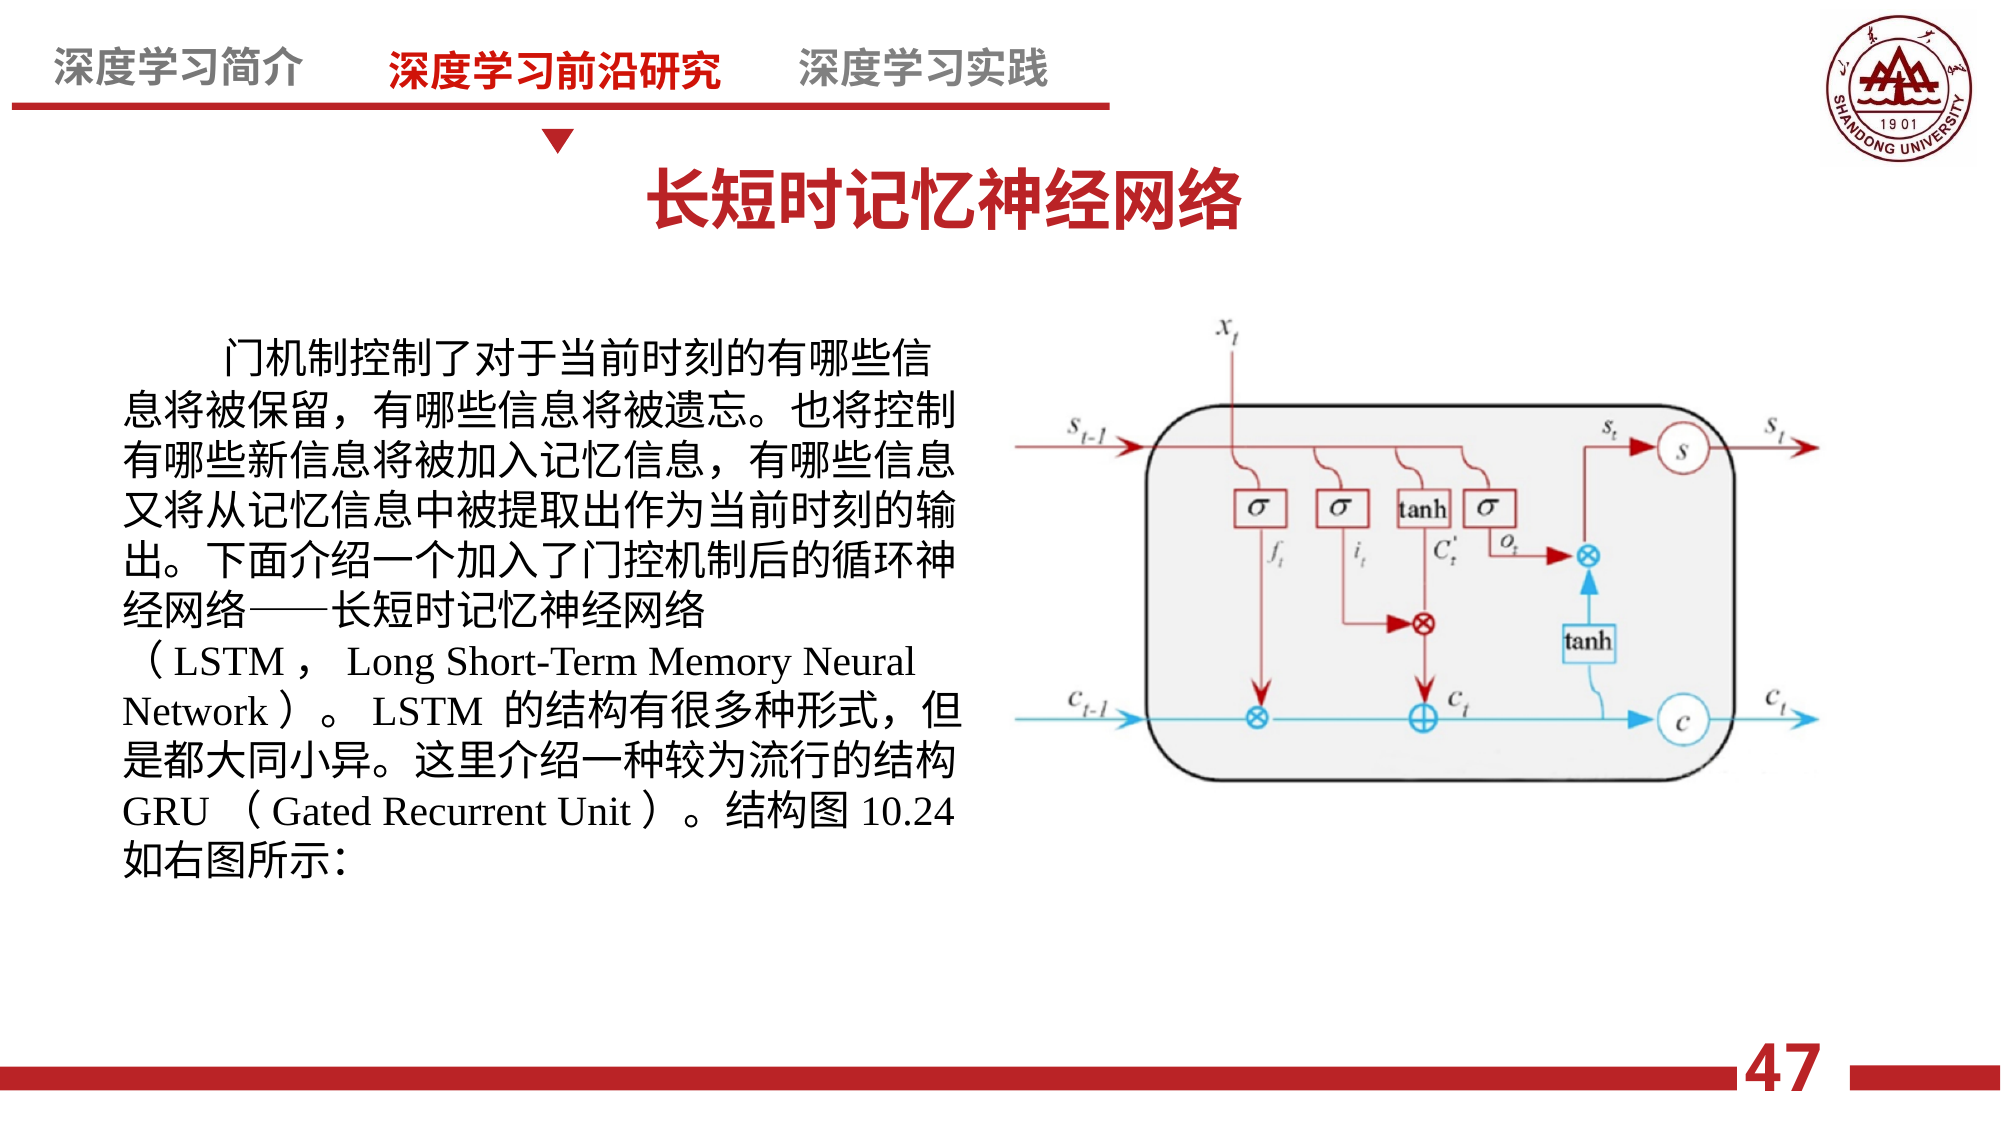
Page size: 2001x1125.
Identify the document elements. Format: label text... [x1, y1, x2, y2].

picture [1820, 9, 1977, 167]
picture [985, 306, 1878, 847]
text_box 门机制控制了对于当前时刻的有哪些信息将被保留，有哪些信息将被遗忘。也将控制有哪些新信息将被加入记忆信息，有哪些信息又将从记忆信息中被提取出作为当前时刻的输出。下面介绍一个加入了门控机制后的循环神经网络——长短时记忆神经网络（LSTM，Long Short-Term Memory Neural Network）。LSTM 的结构有很多种形式，但是都大同小异。这里介绍一种较为流行的结构 GRU（Gated Recurrent Unit）。结构图10.24如右图所示： [107, 316, 987, 892]
text_box 长短时记忆神经网络 [598, 150, 1260, 246]
